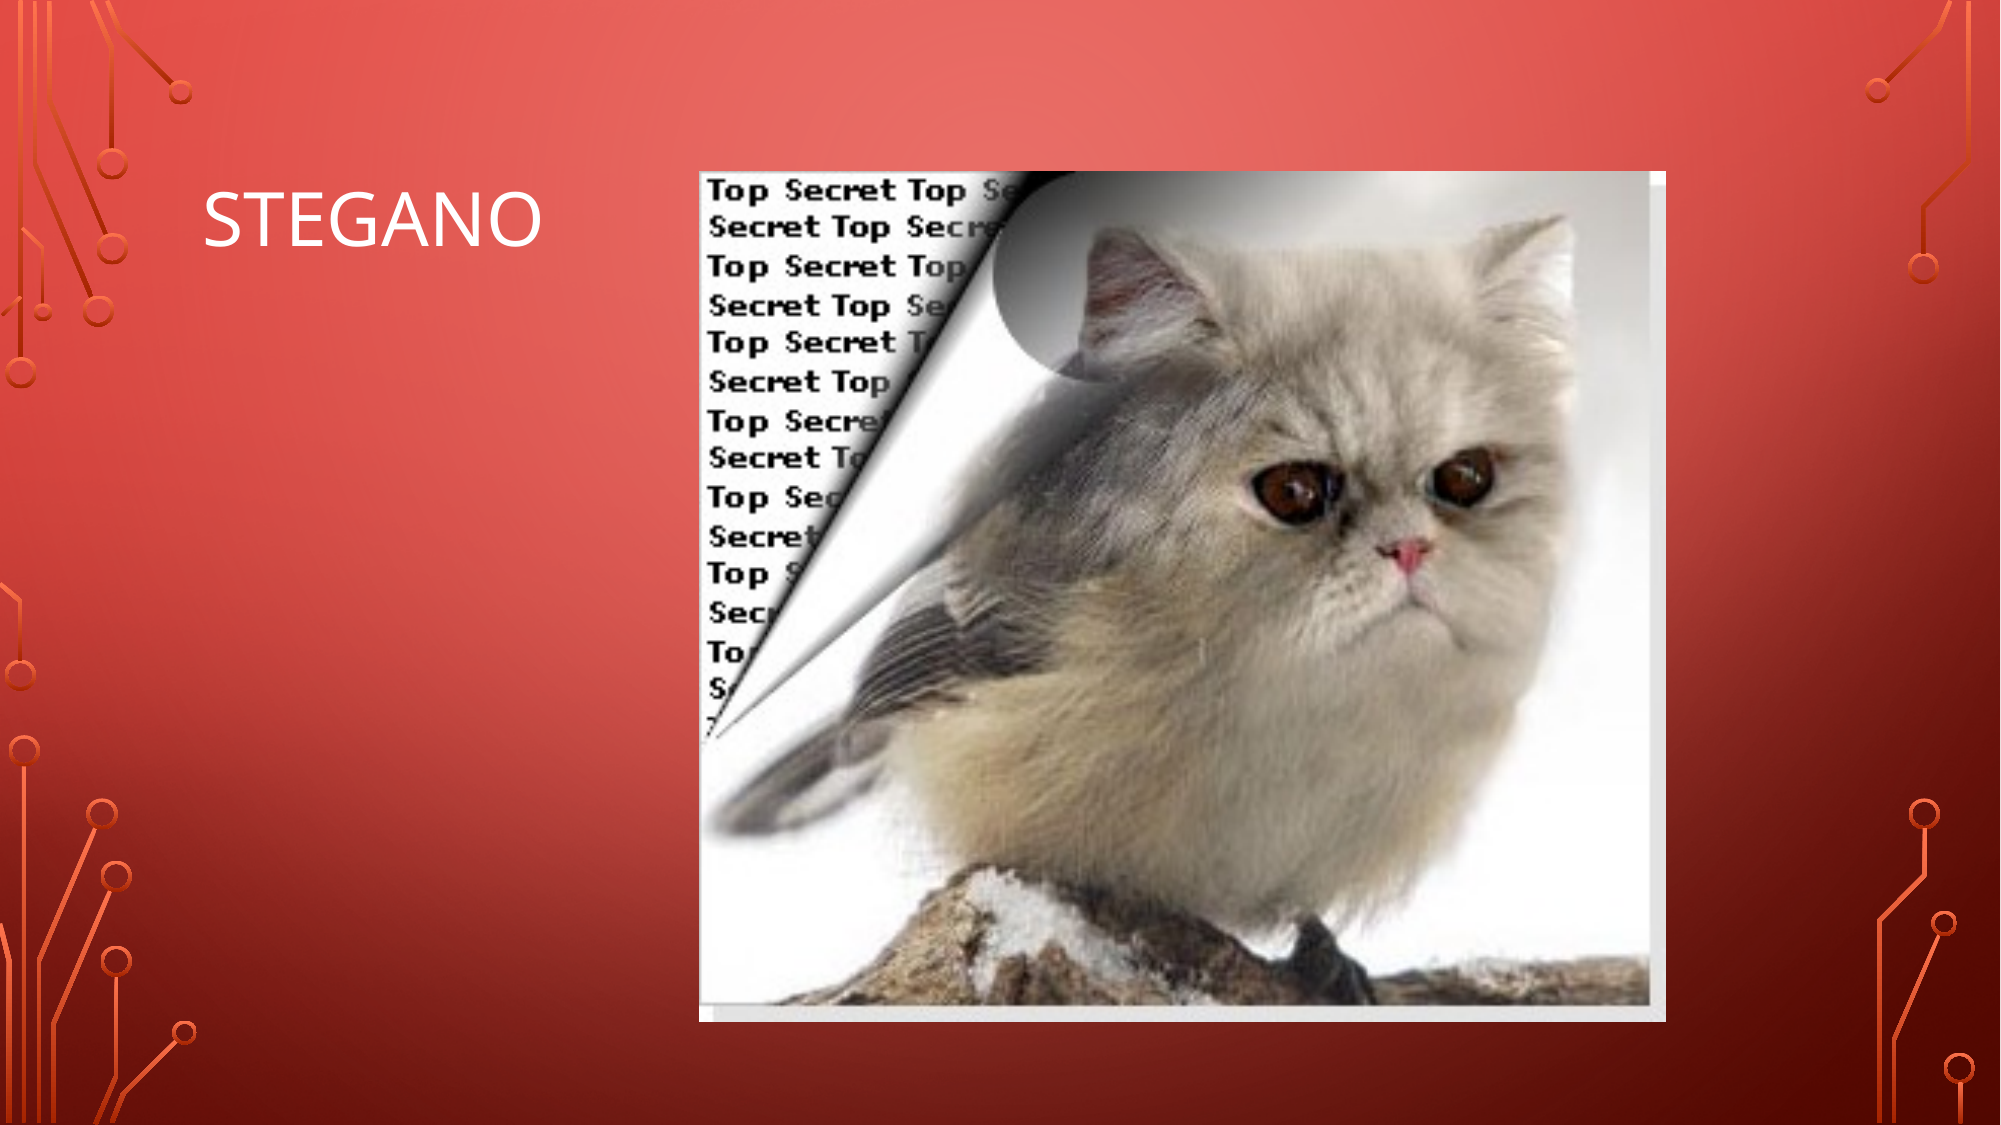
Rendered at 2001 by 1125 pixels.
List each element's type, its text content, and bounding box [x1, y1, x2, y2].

picture [699, 170, 1666, 1022]
title Stegano [187, 101, 1813, 344]
